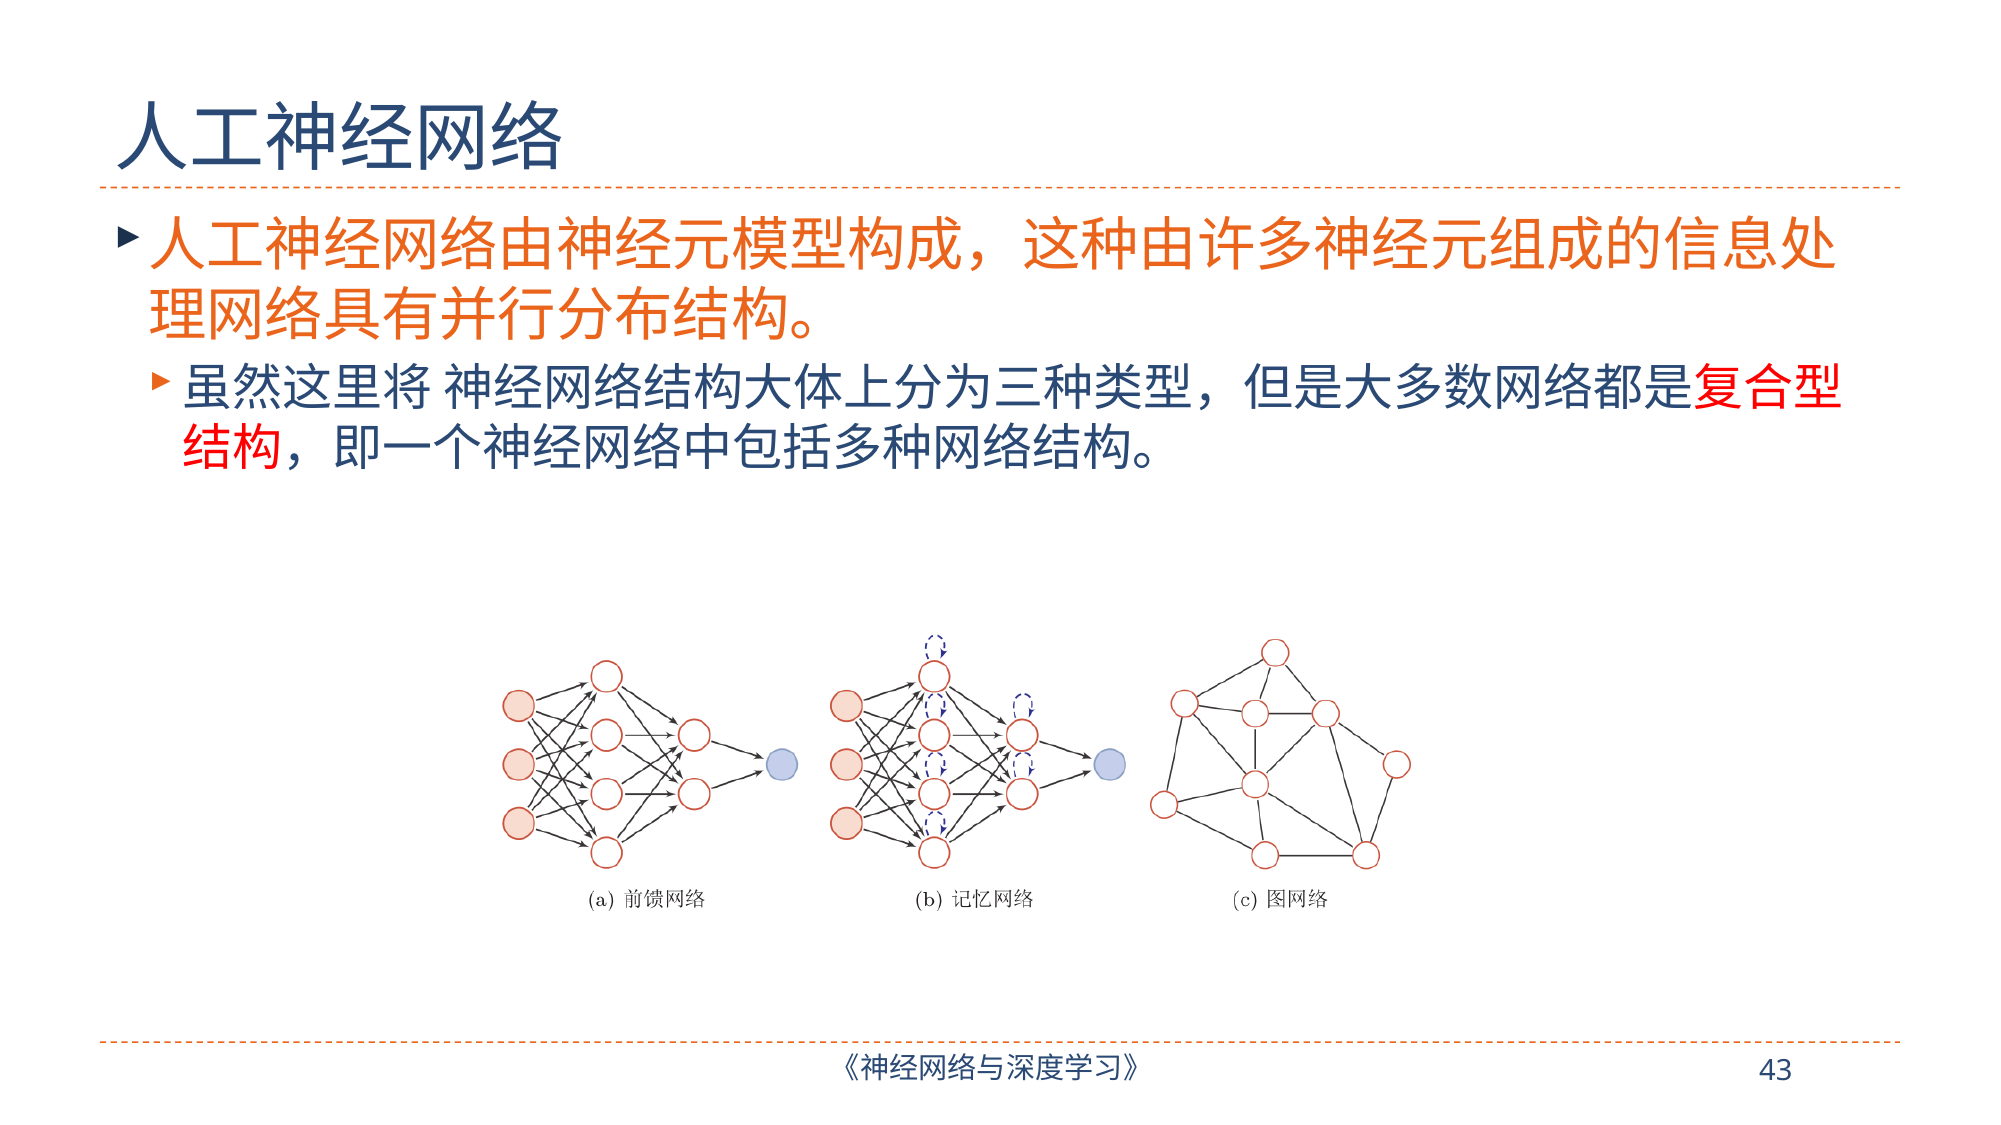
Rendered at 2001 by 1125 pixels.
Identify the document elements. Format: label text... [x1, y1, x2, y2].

title 人工神经网络 [99, 24, 1900, 188]
picture [474, 604, 1496, 937]
list 人工神经网络由神经元模型构成，这种由许多神经元组成的信息处理网络具有并行分布结构。 虽然这里将 神经网络结构大体上分为三种类型，但是大多数网络都是复合型结构，即一个神经网络中包括多种网络结构。 [99, 200, 1900, 1010]
